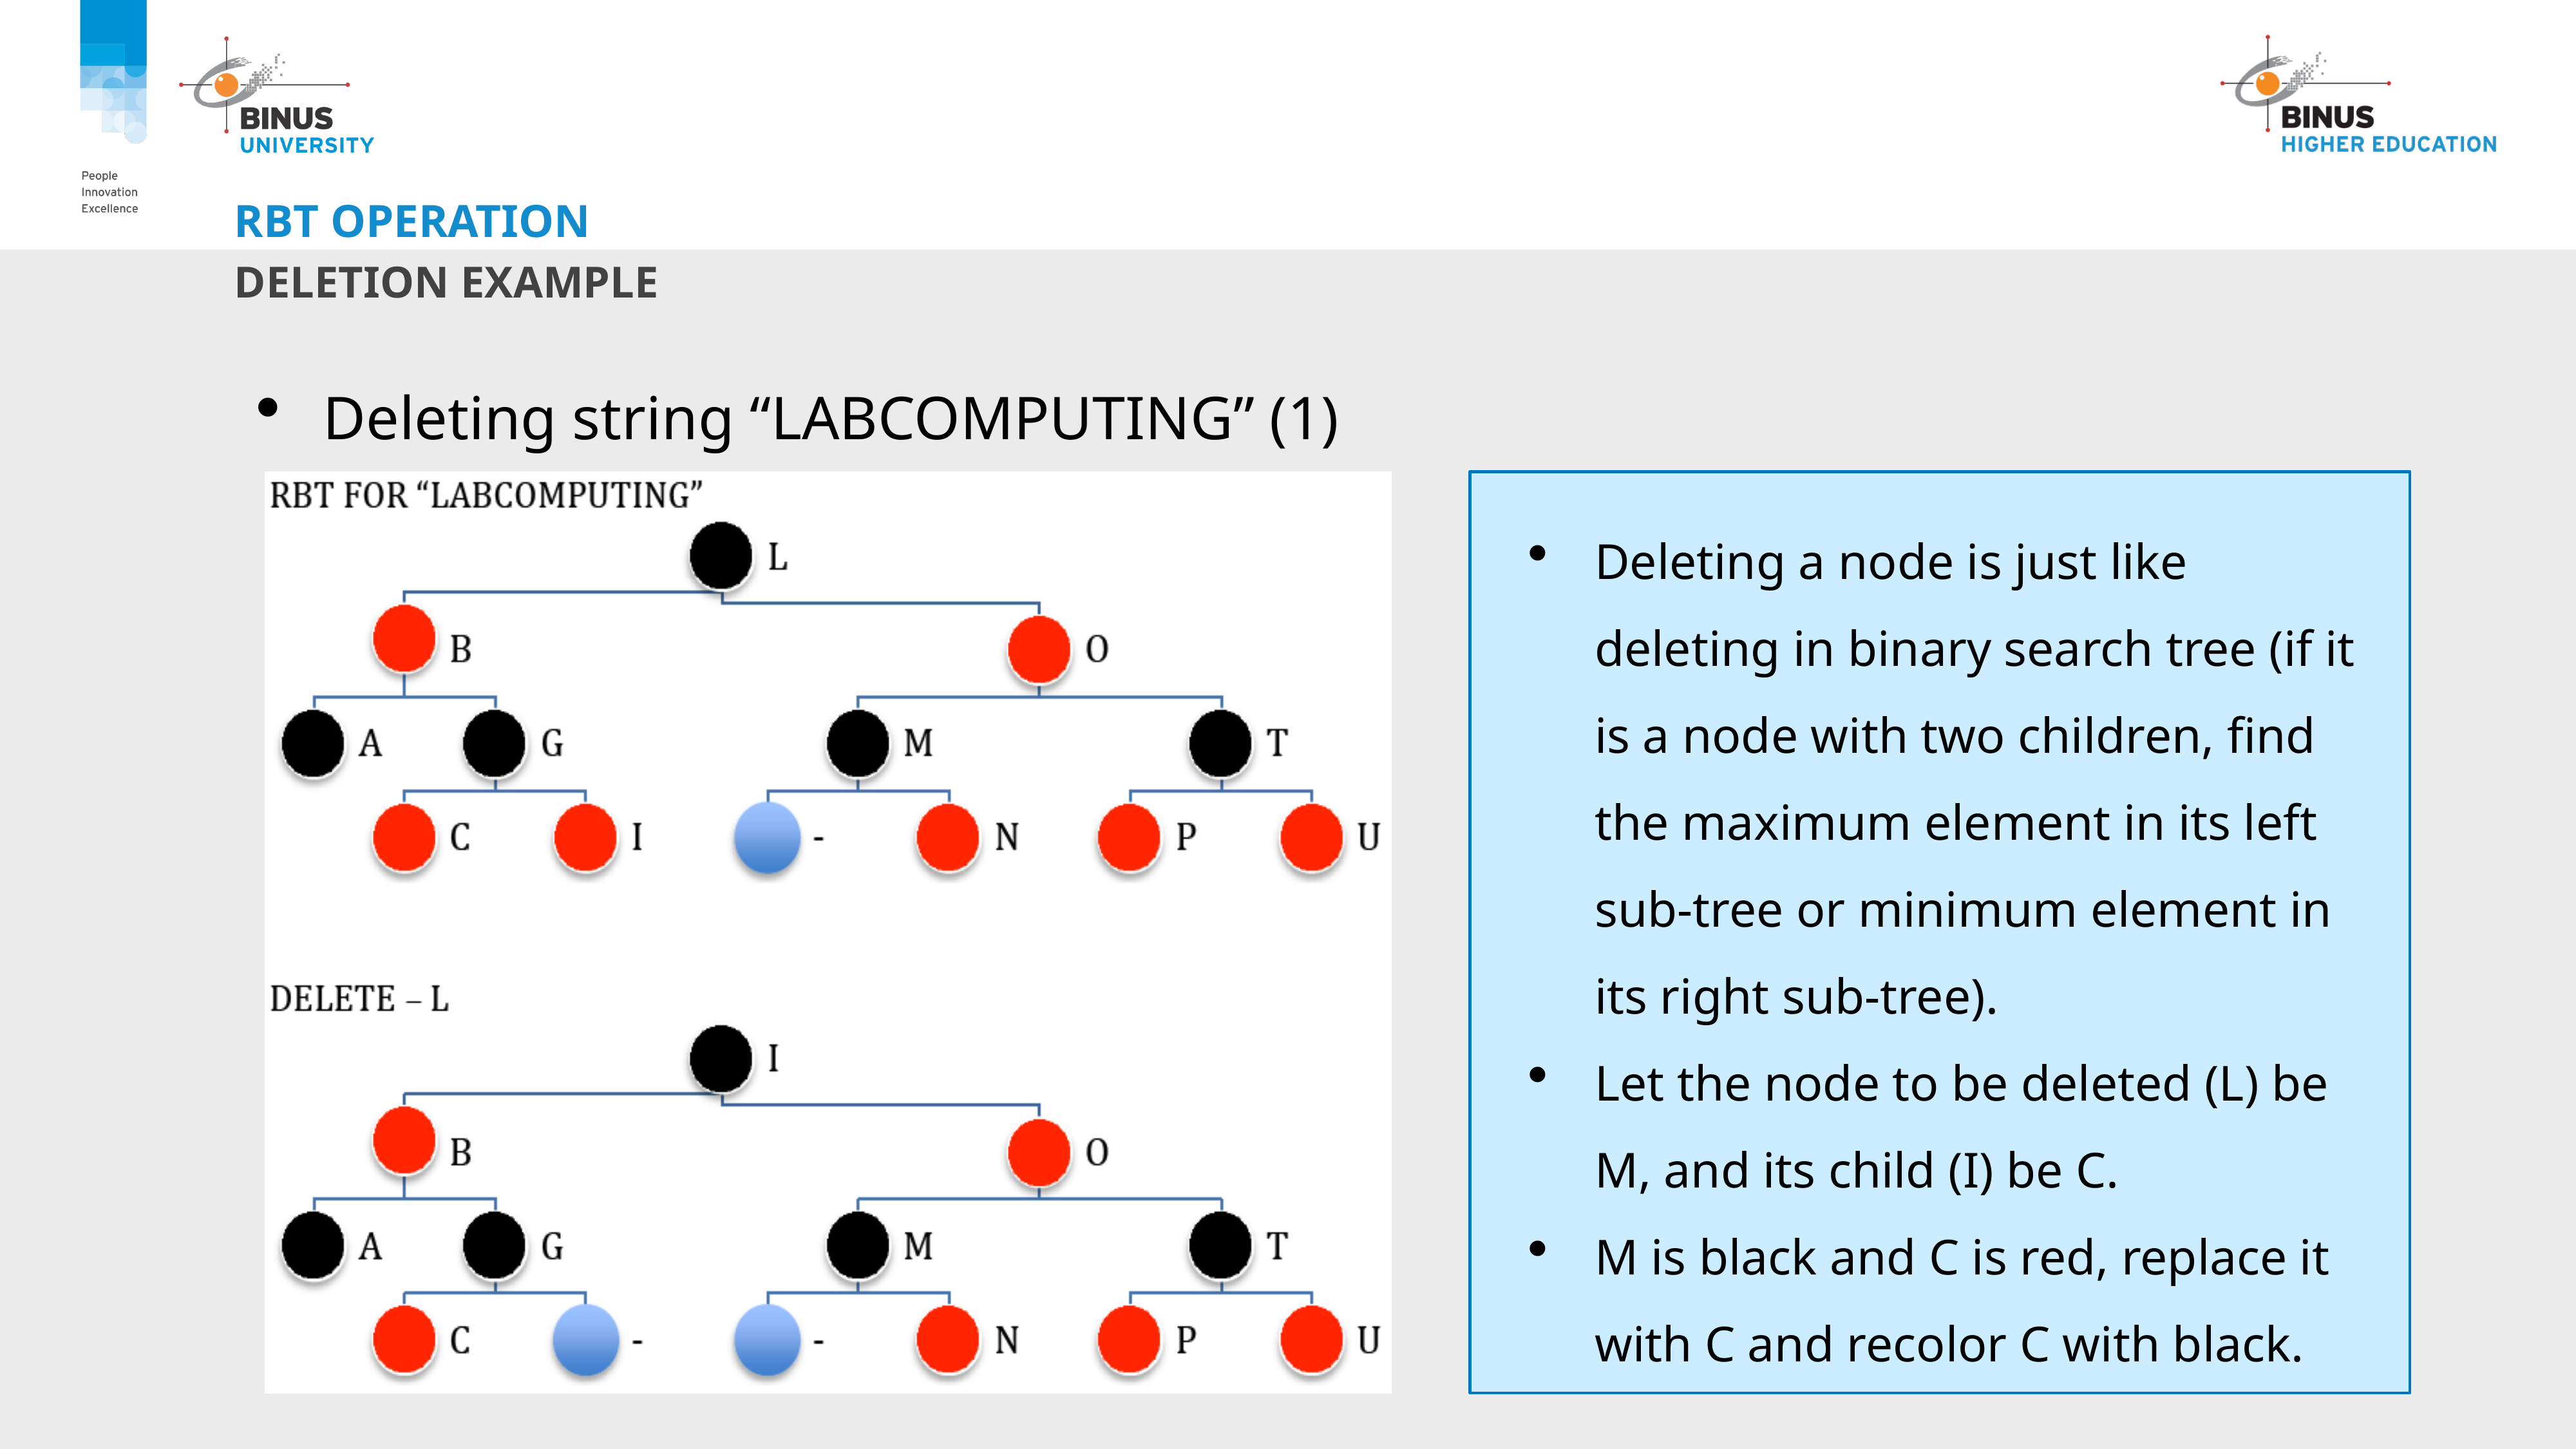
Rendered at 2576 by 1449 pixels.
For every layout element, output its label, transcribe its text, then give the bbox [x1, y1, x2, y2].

picture [265, 471, 1392, 1394]
picture [80, 66, 147, 144]
title RBT OPERATION [228, 197, 1784, 252]
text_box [1458, 471, 2410, 1394]
text_box Deleting string “LABCOMPUTING” (1) [186, 340, 2311, 806]
picture [81, 146, 146, 213]
list DELeTION EXAMPLE [228, 255, 1262, 340]
picture [2199, 0, 2496, 156]
picture [174, 25, 374, 161]
